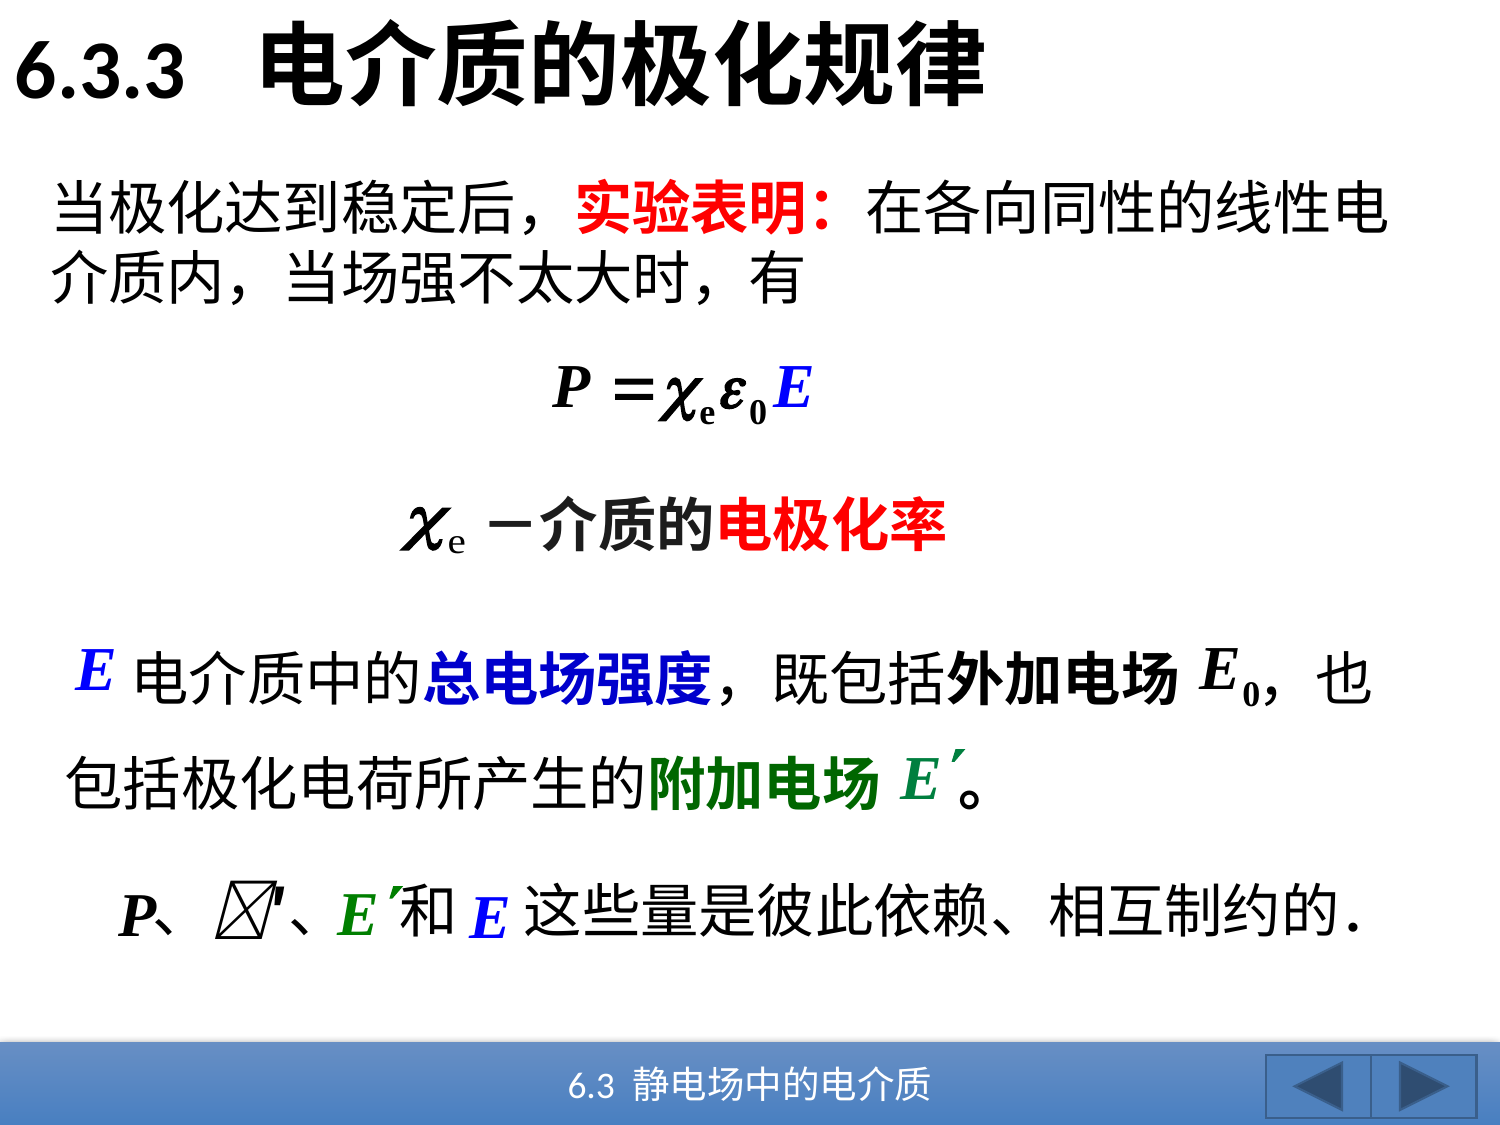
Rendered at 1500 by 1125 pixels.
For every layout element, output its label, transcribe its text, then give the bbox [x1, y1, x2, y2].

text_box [49, 599, 1442, 826]
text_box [106, 868, 525, 949]
text_box 当极化达到稳定后，实验表明：在各向同性的线性电介质内，当场强不太大时，有 [35, 163, 1406, 319]
text_box 、′、 和 这些量是彼此依赖、相互制约的． [84, 866, 1466, 952]
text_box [540, 339, 832, 439]
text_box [386, 474, 1018, 569]
text_box 6.3.3 电介质的极化规律 [0, 0, 1336, 125]
